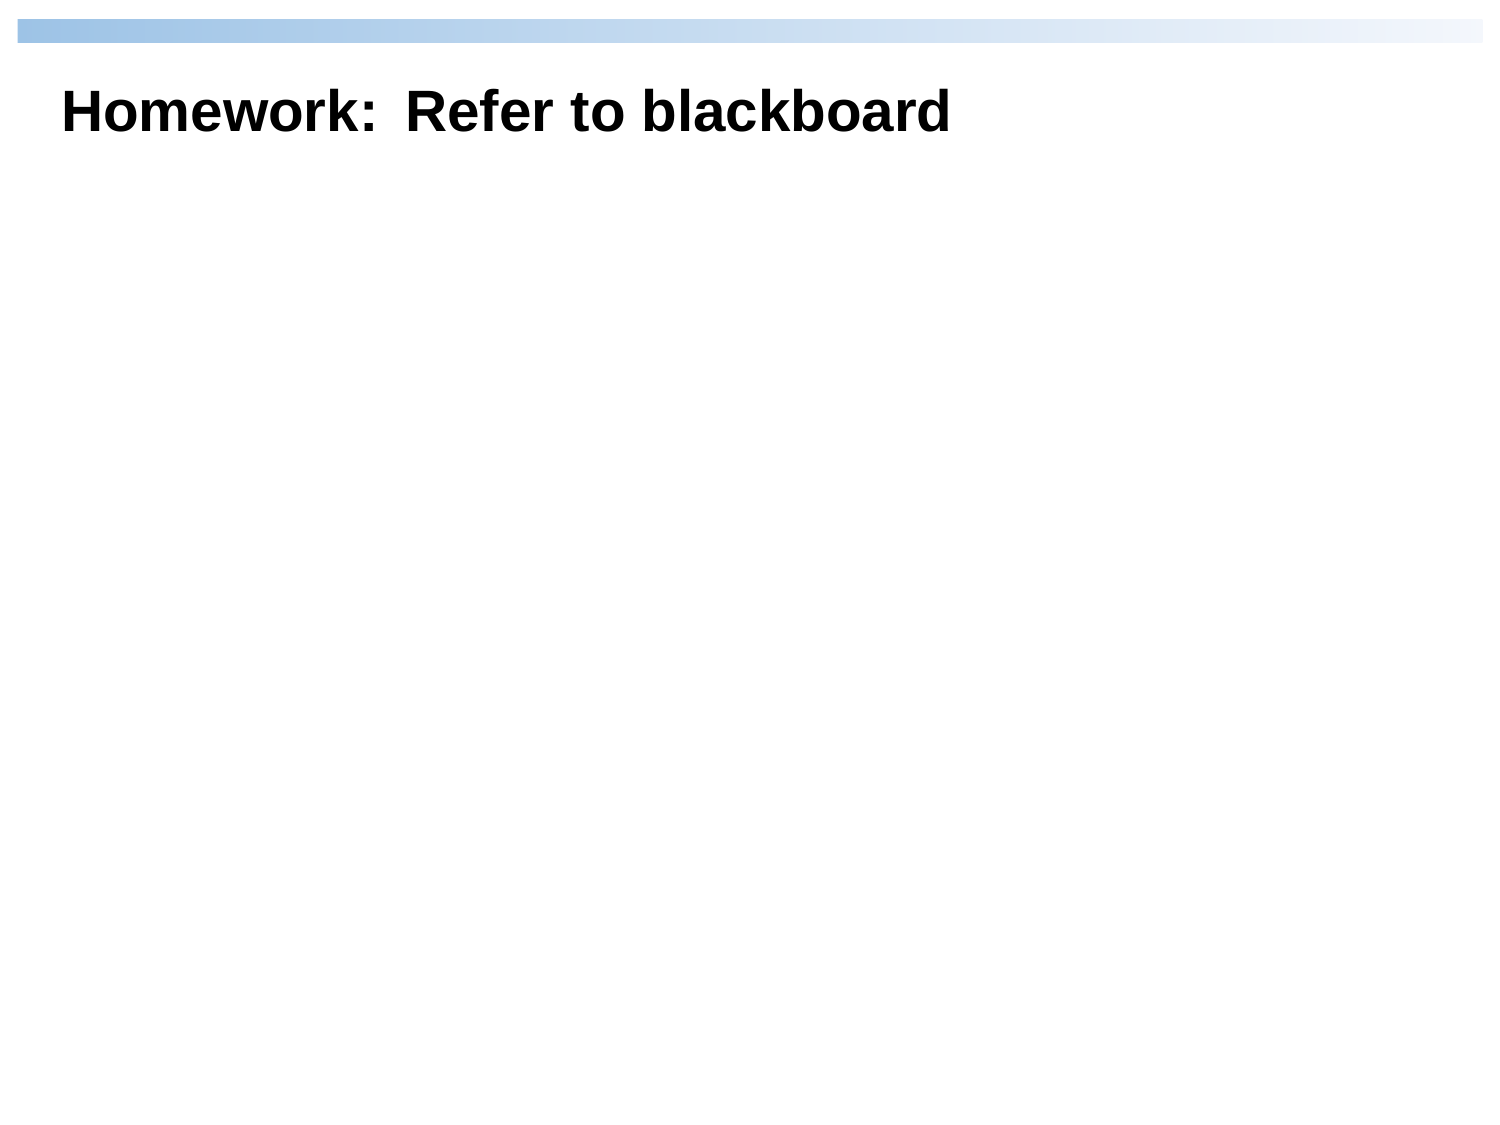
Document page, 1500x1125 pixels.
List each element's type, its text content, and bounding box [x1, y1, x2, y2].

text_box [17, 18, 1483, 44]
text_box Homework: [46, 66, 390, 151]
text_box Refer to blackboard [390, 66, 968, 151]
